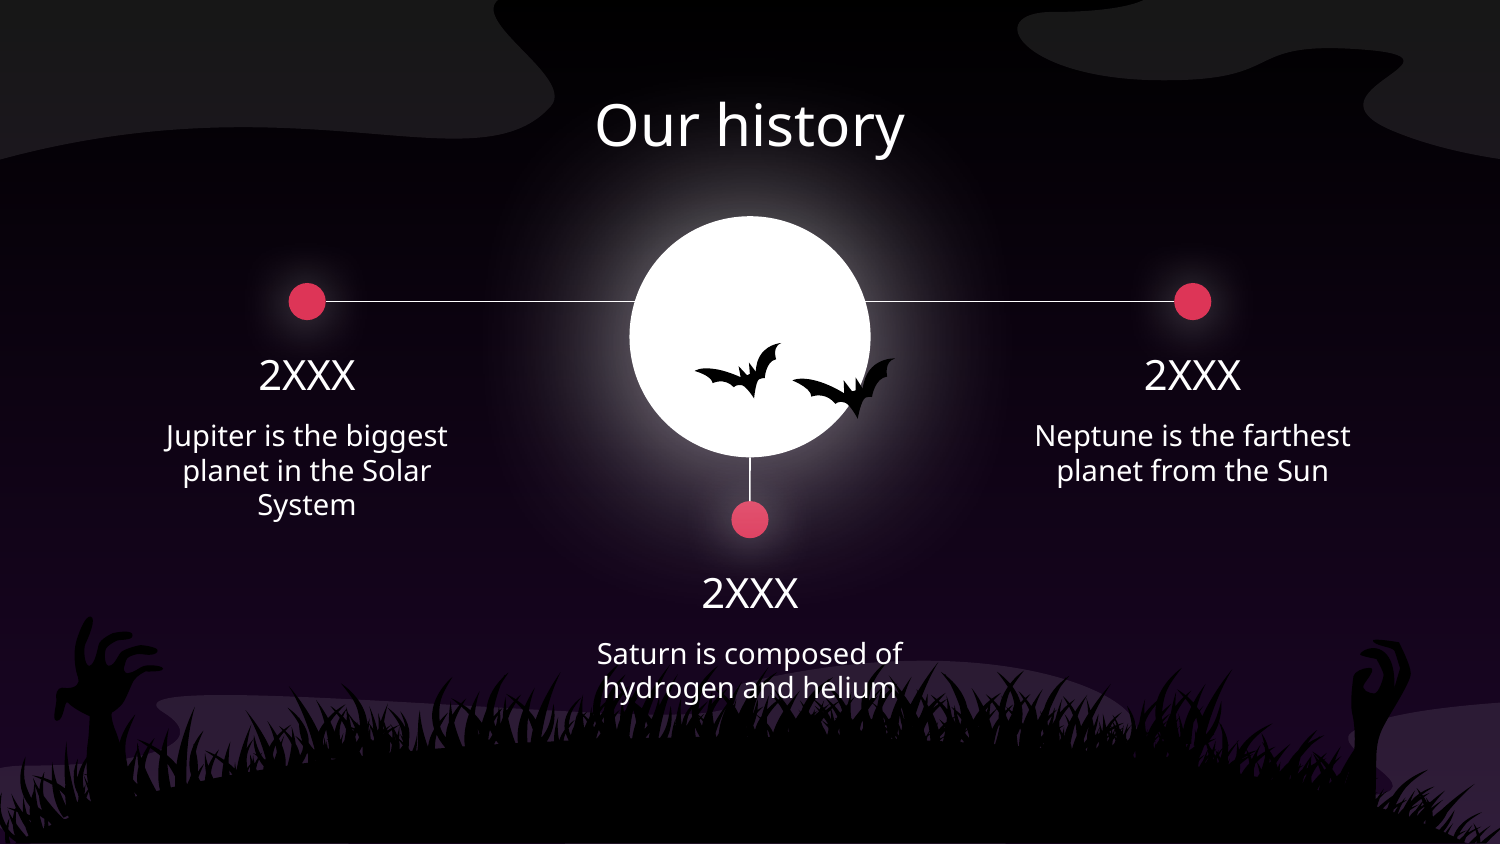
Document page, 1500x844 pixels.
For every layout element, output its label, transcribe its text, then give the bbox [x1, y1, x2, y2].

text_box [734, 501, 766, 511]
text_box [694, 342, 782, 399]
text_box 2XXX [560, 568, 939, 633]
text_box [288, 282, 326, 321]
text_box Neptune is the farthest planet from the Sun [1003, 415, 1382, 482]
text_box 2XXX [1003, 349, 1382, 415]
text_box [629, 310, 871, 458]
text_box [635, 216, 865, 300]
text_box Saturn is composed of hydrogen and helium [560, 633, 939, 700]
text_box Jupiter is the biggest planet in the Solar System [118, 415, 497, 482]
text_box [1174, 282, 1212, 321]
title Our history [118, 72, 1382, 167]
text_box [619, 127, 876, 167]
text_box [731, 515, 769, 539]
text_box 2XXX [118, 349, 497, 415]
text_box [792, 358, 896, 419]
